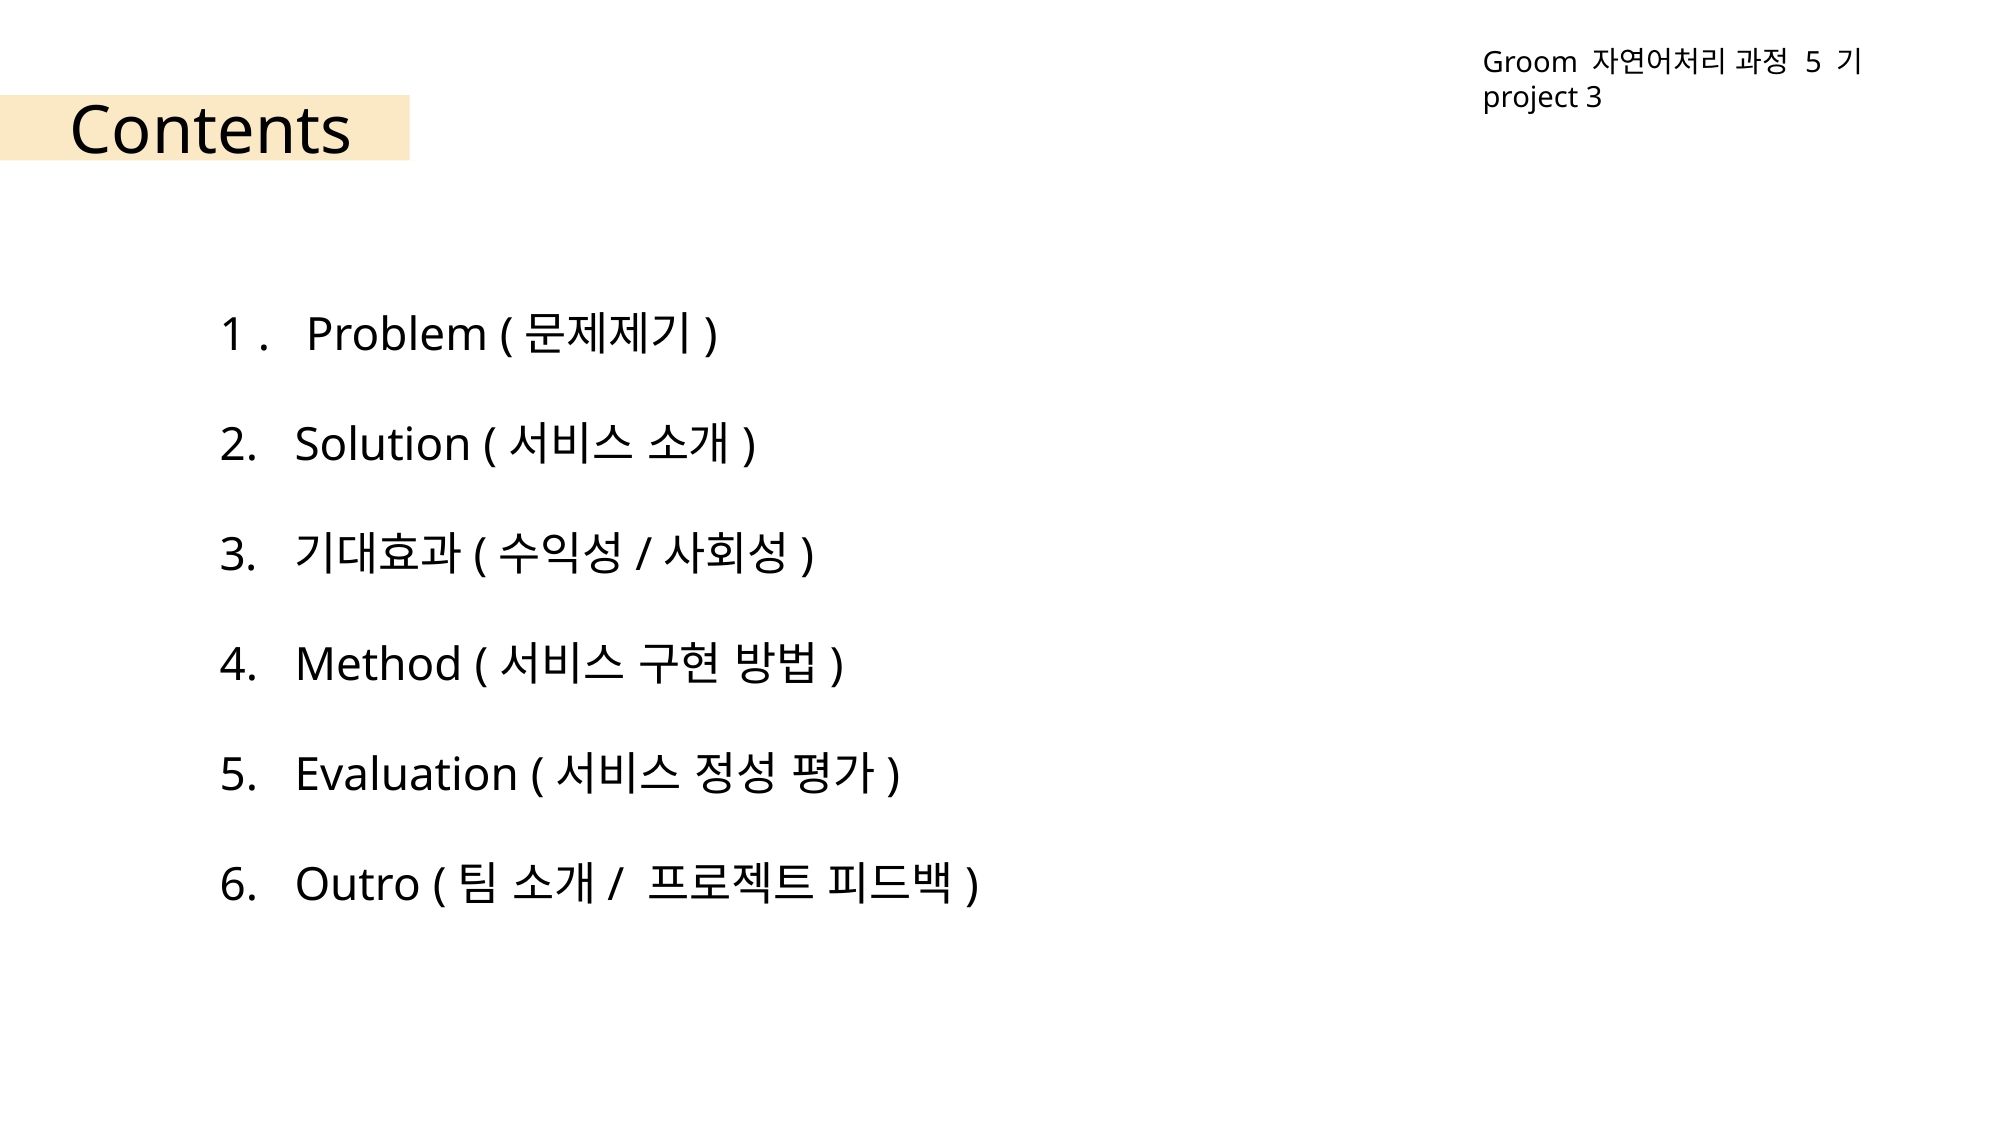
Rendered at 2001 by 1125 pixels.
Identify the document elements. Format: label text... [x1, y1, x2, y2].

text_box Groom 자연어처리 과정 5 기 project 3 [1467, 36, 1968, 121]
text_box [0, 79, 410, 176]
text_box 1 . Problem (문제제기) Solution (서비스 소개) 기대효과(수익성/사회성) Method (서비스 구현 방법) Evaluation (서비스 정성 평가) Outro (팀 소개/ 프로젝트 피드백) [204, 242, 1044, 917]
